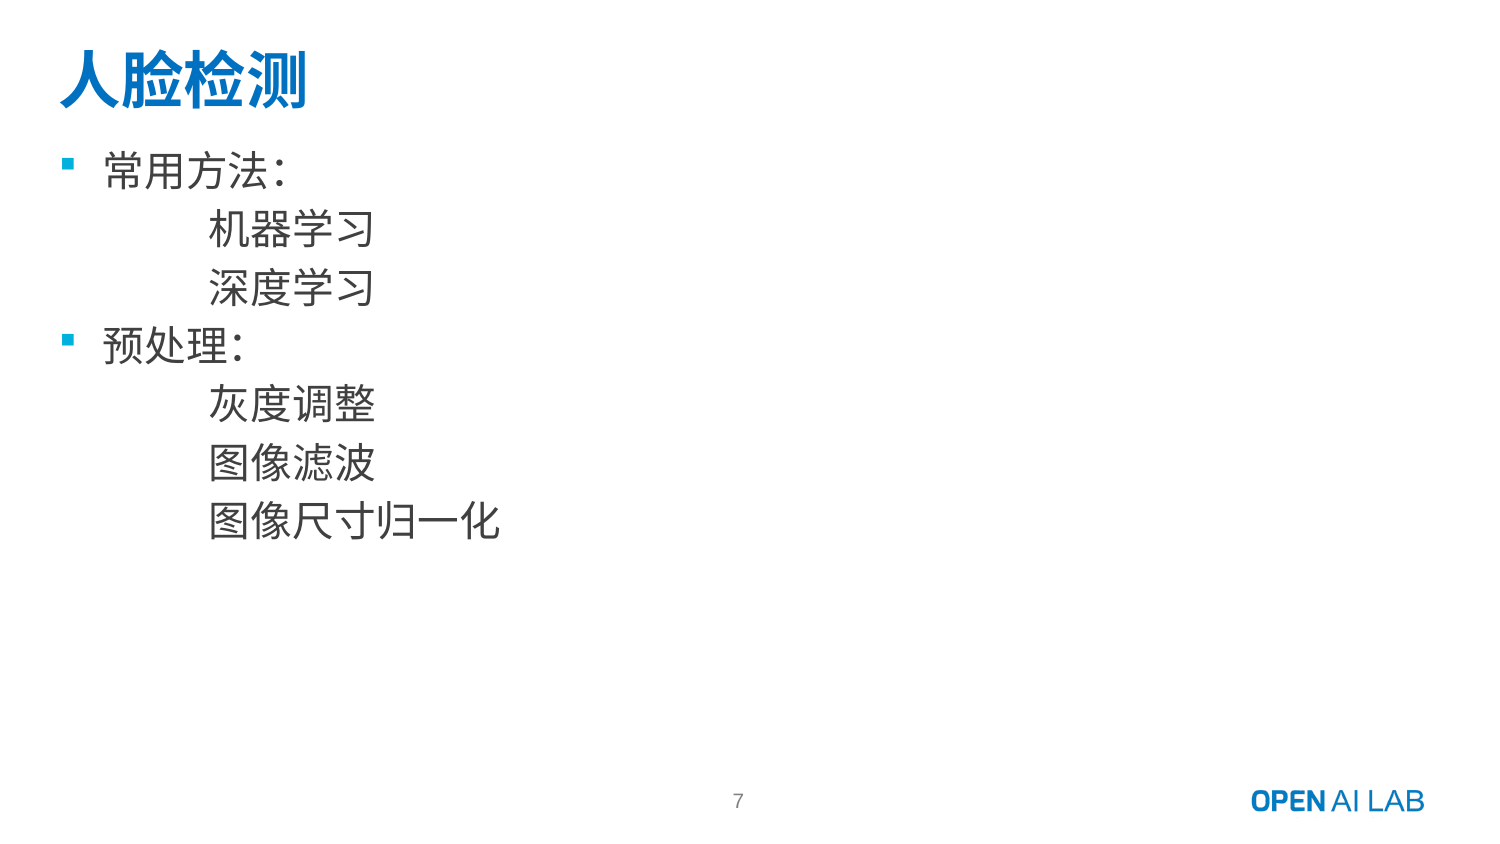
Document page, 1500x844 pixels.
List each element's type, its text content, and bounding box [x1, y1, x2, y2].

title 人脸检测 [59, 41, 1433, 113]
list 常用方法： 机器学习 深度学习 预处理： 灰度调整 图像滤波 图像尺寸归一化 [59, 144, 1433, 750]
picture [1242, 775, 1433, 827]
